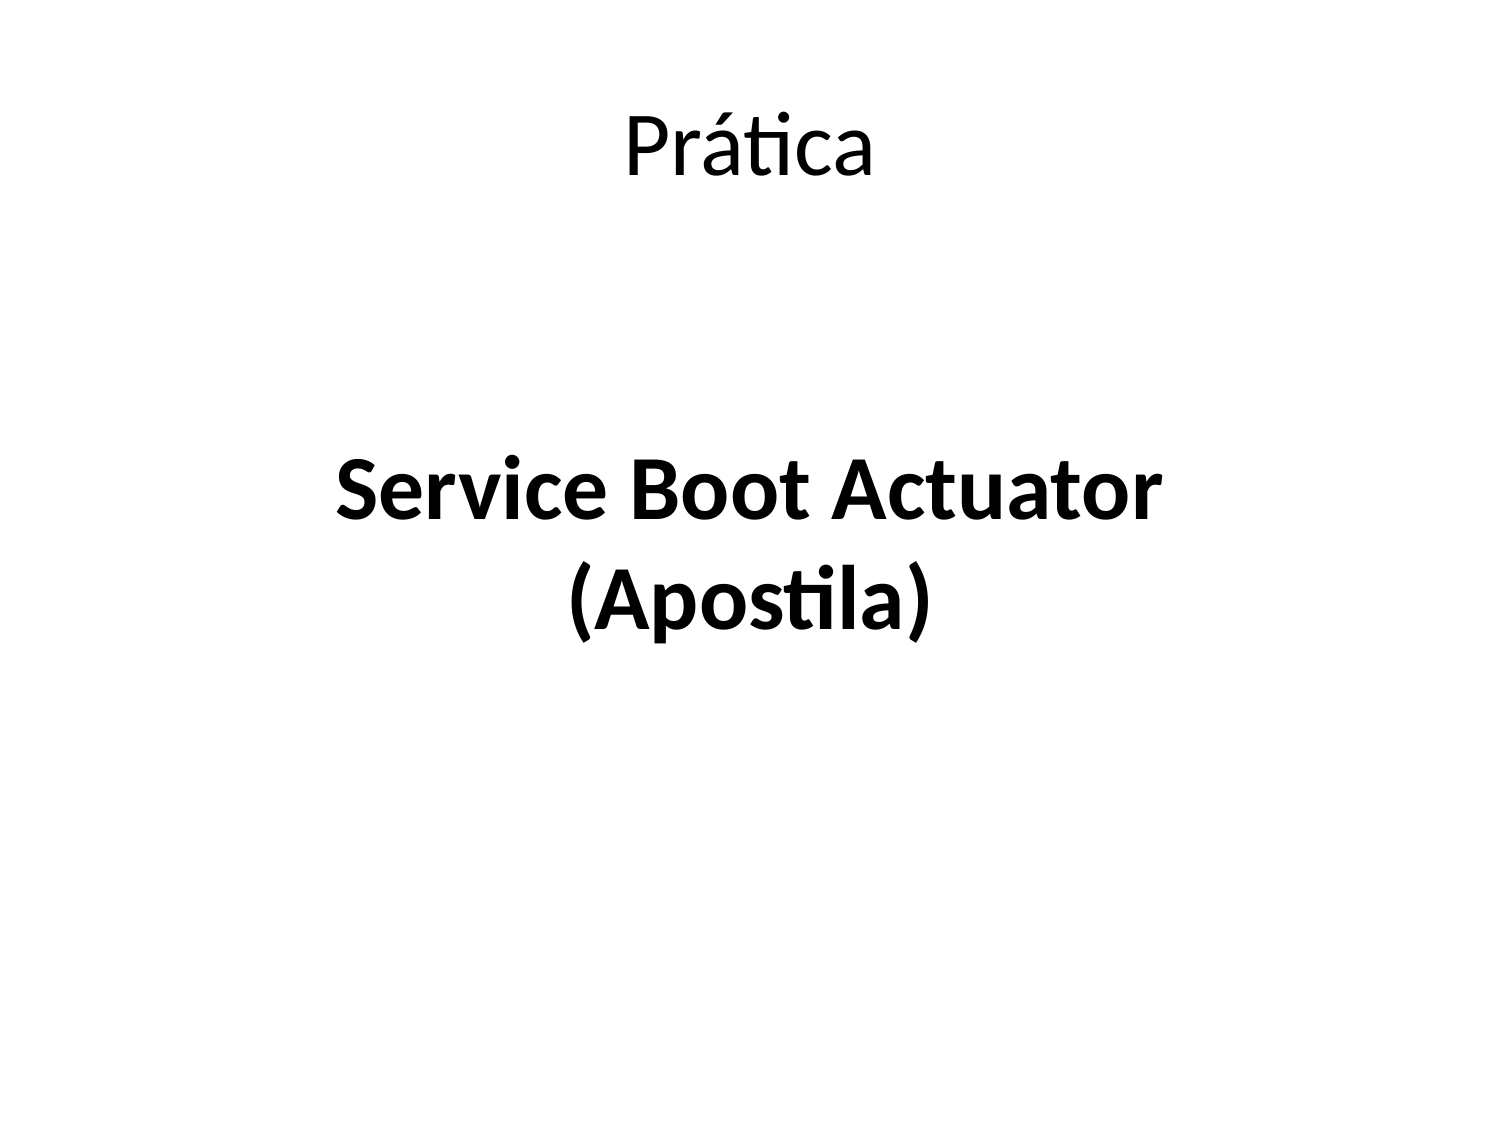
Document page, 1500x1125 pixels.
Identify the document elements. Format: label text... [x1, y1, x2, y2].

text_box Prática [74, 45, 1425, 233]
title Service Boot Actuator (Apostila) [75, 397, 1425, 680]
